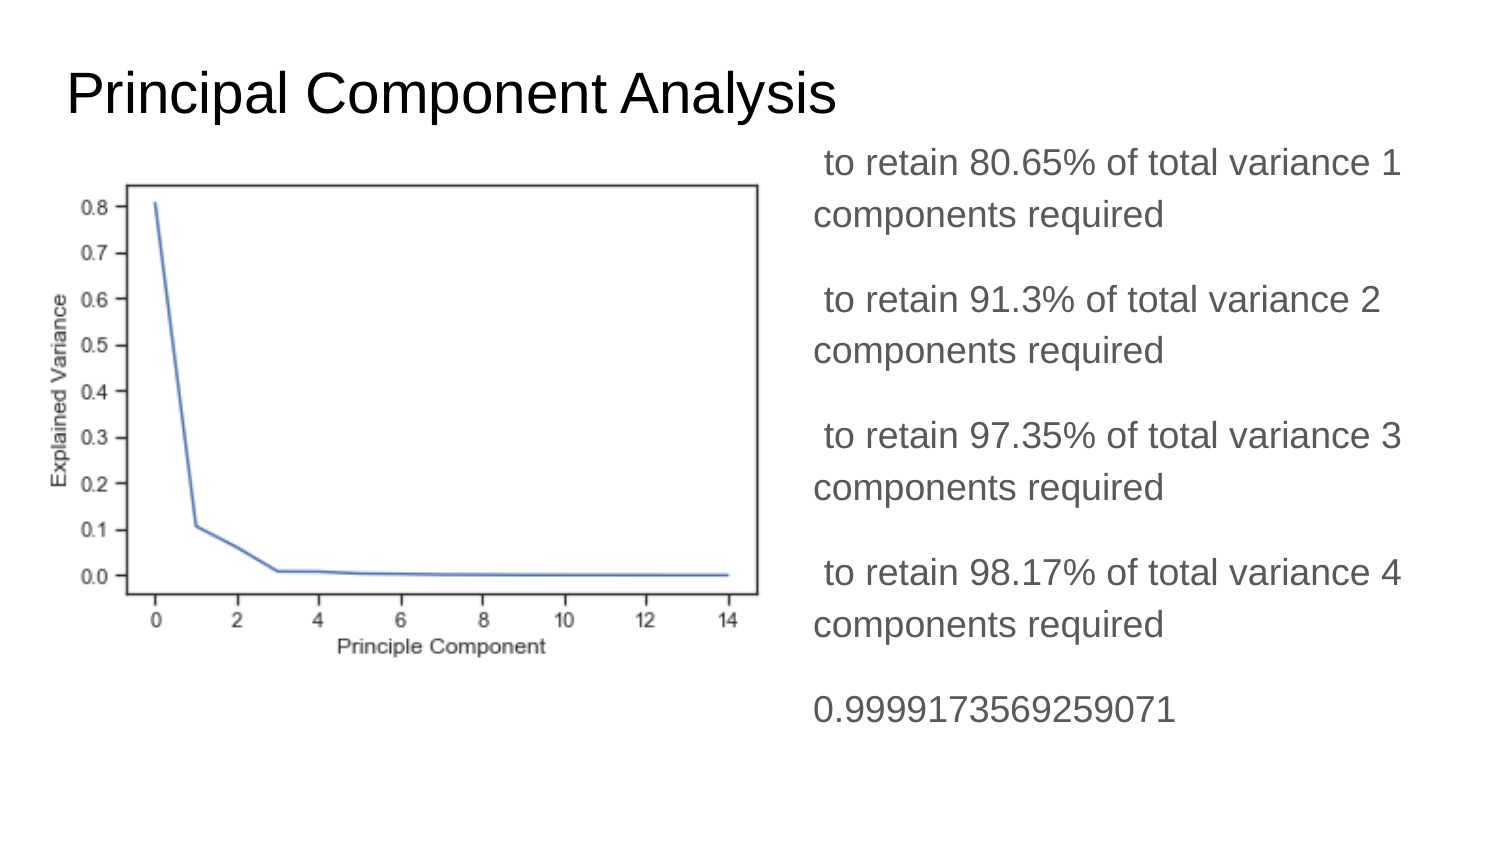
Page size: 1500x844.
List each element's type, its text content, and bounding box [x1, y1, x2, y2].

picture [40, 172, 770, 671]
title Principal Component Analysis [51, 39, 1449, 134]
list to retain 80.65% of total variance 1 components required to retain 91.3% of total variance 2 components required to retain 97.35% of total variance 3 components required to retain 98.17% of total variance 4 components required 0.9999173569259071 [798, 116, 1466, 764]
